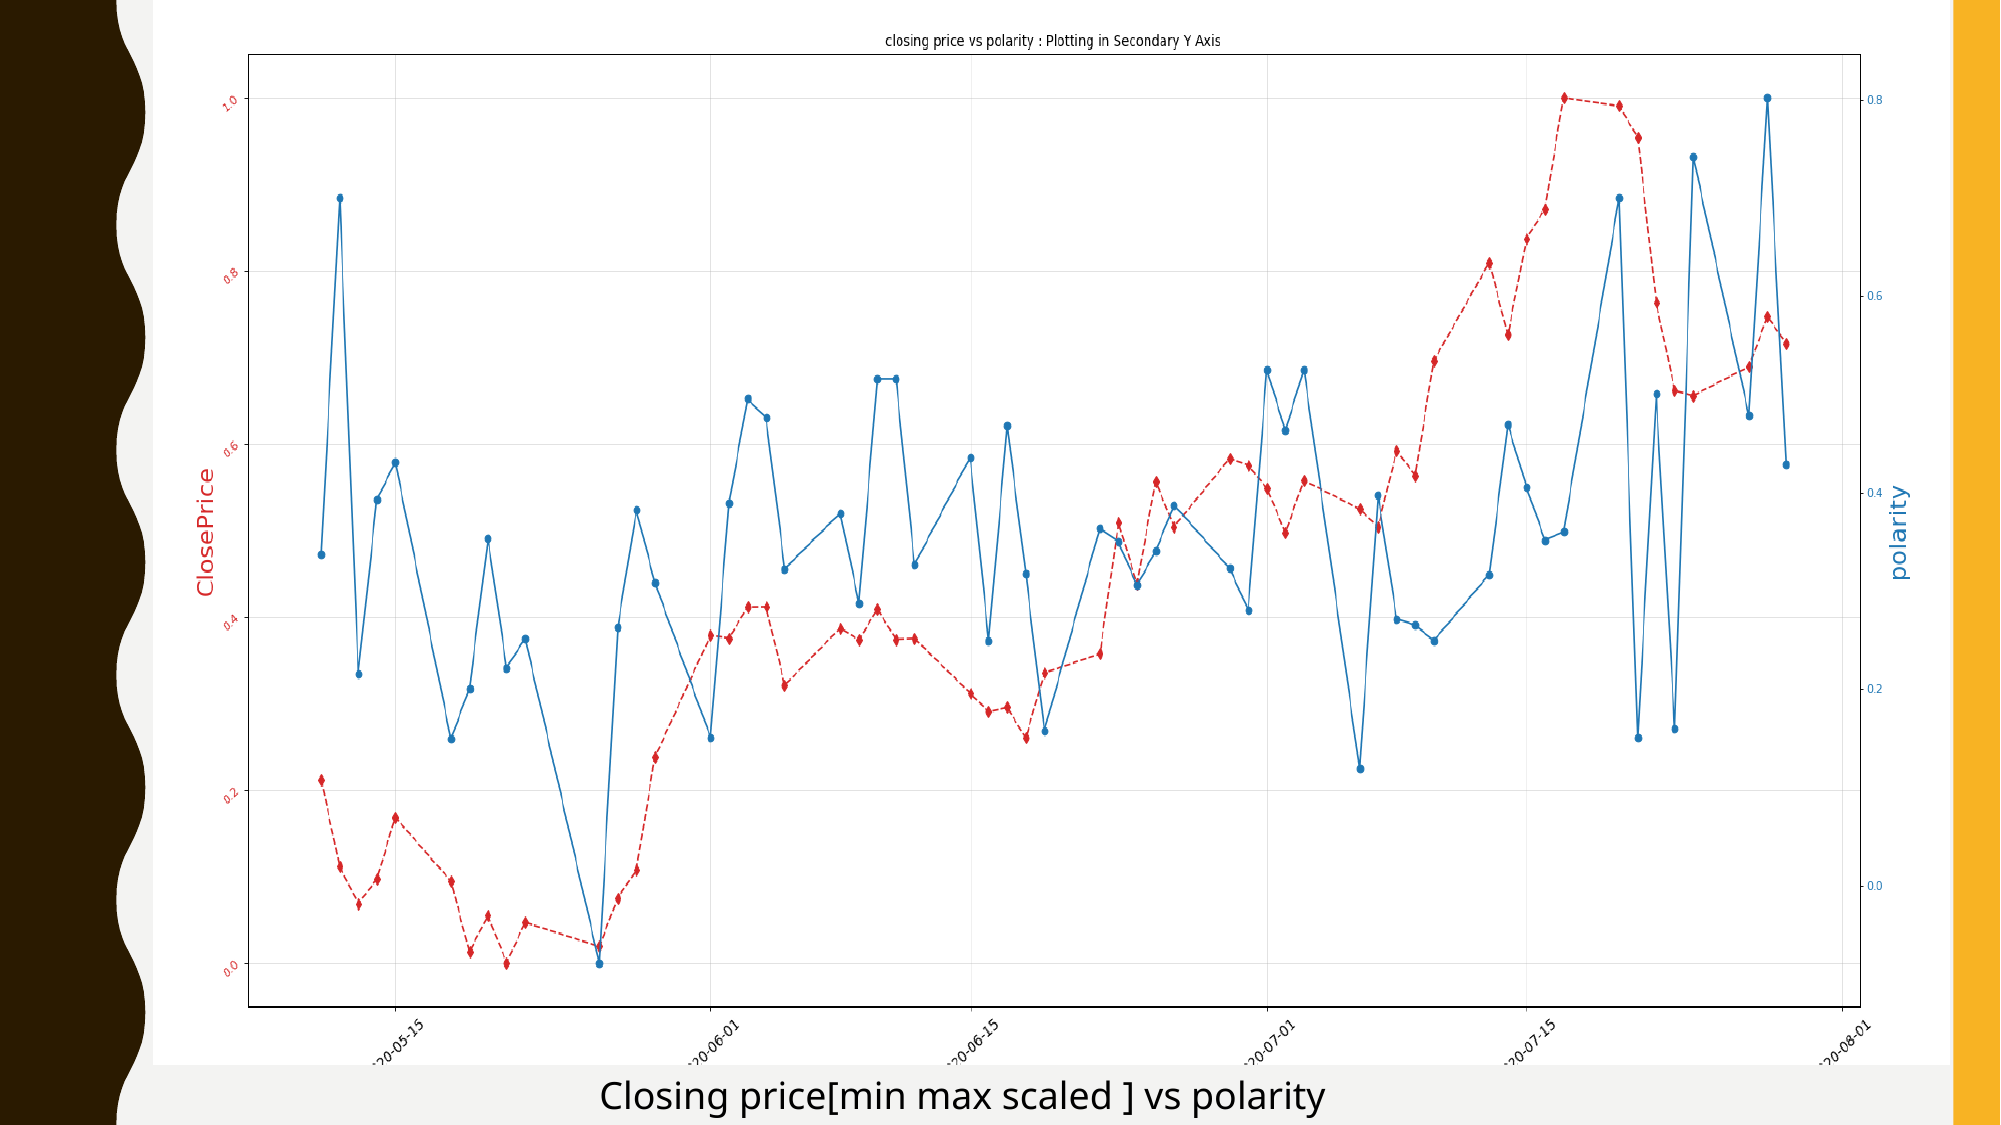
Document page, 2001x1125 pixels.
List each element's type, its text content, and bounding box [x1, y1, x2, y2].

picture [152, 0, 1950, 1065]
text_box Closing price[min max scaled ] vs polarity [584, 1065, 1519, 1125]
